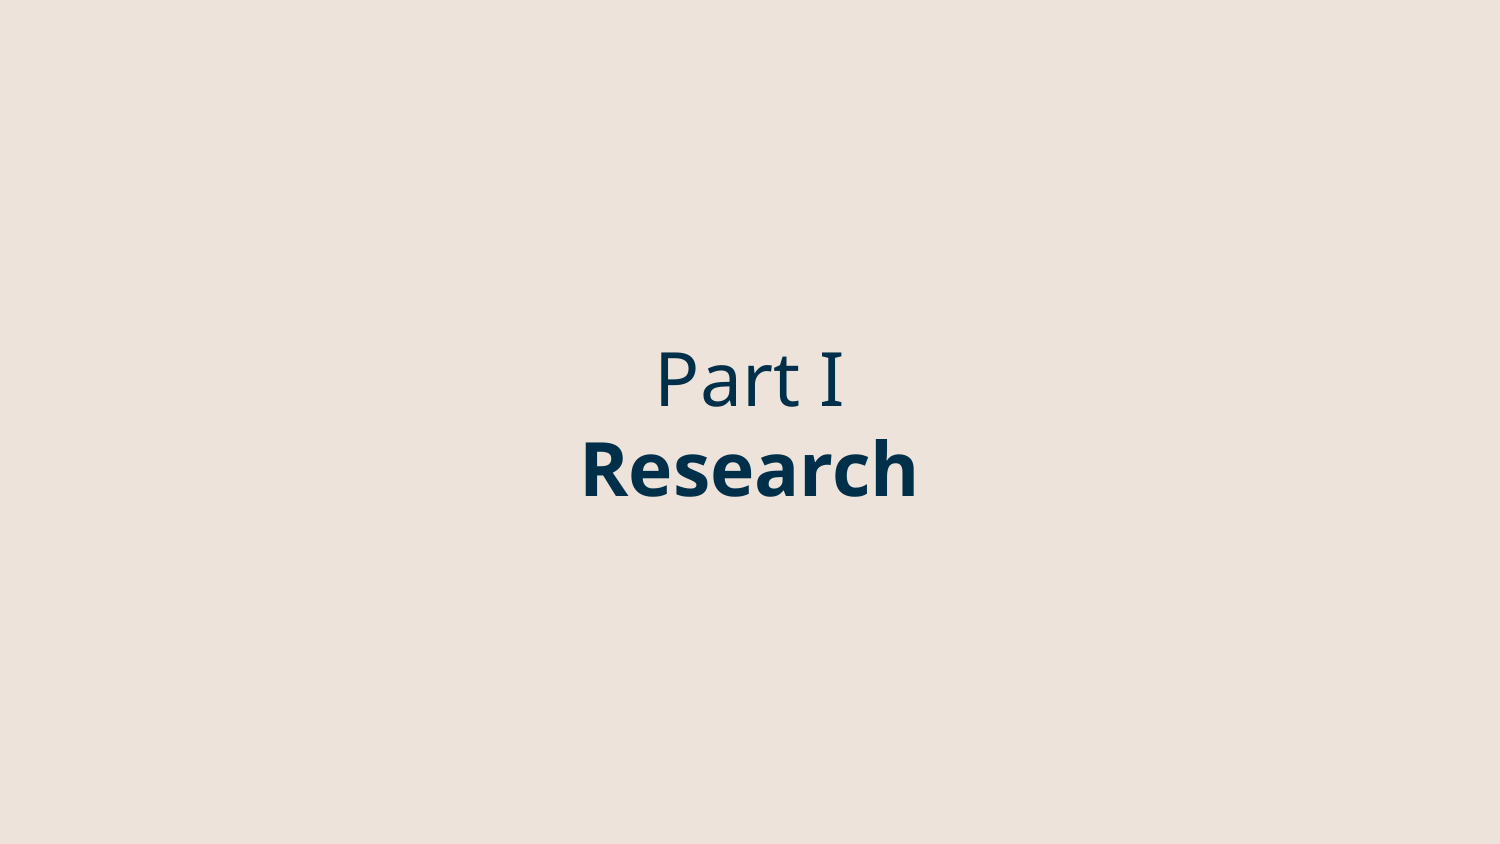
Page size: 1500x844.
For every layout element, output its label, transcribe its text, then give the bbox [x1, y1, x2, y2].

title Part I Research [237, 130, 1263, 713]
